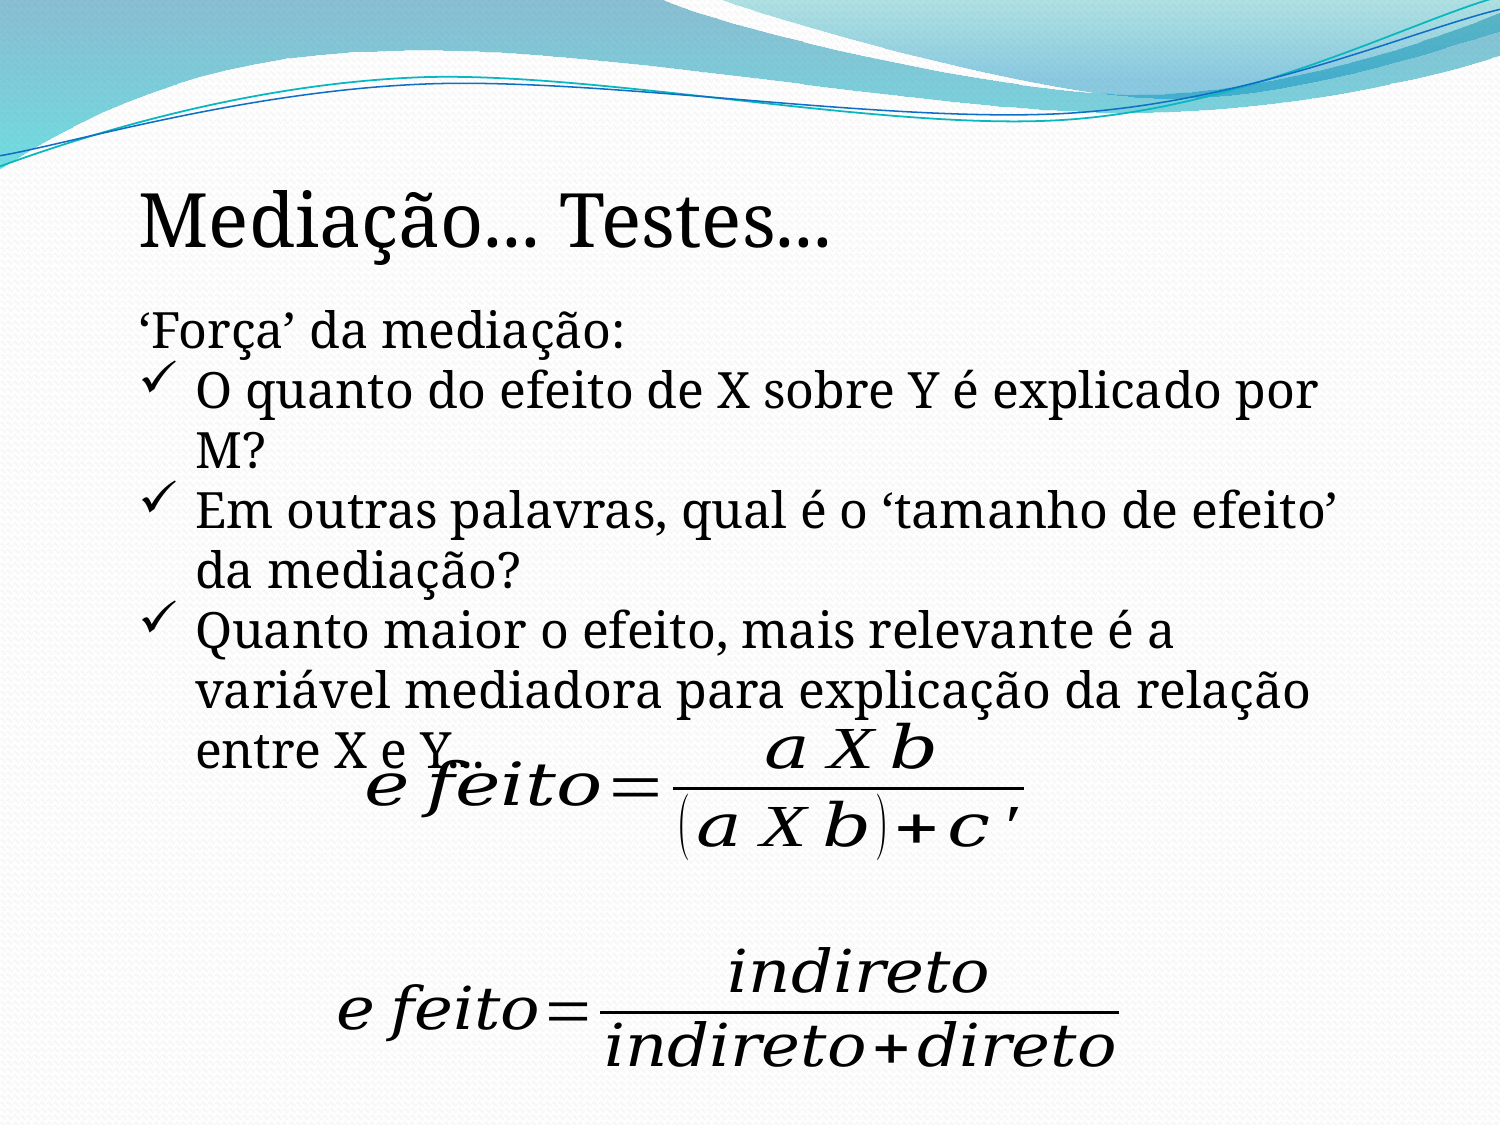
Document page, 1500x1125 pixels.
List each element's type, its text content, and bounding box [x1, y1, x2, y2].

text_box Mediação... Testes... [123, 165, 1270, 271]
text_box ‘Força’ da mediação: O quanto do efeito de X sobre Y é explicado por M? Em outras palavras, qual é o ‘tamanho de efeito’ da mediação? Quanto maior o efeito, mais relevante é a variável mediadora para explicação da relação entre X e Y... [123, 290, 1365, 786]
